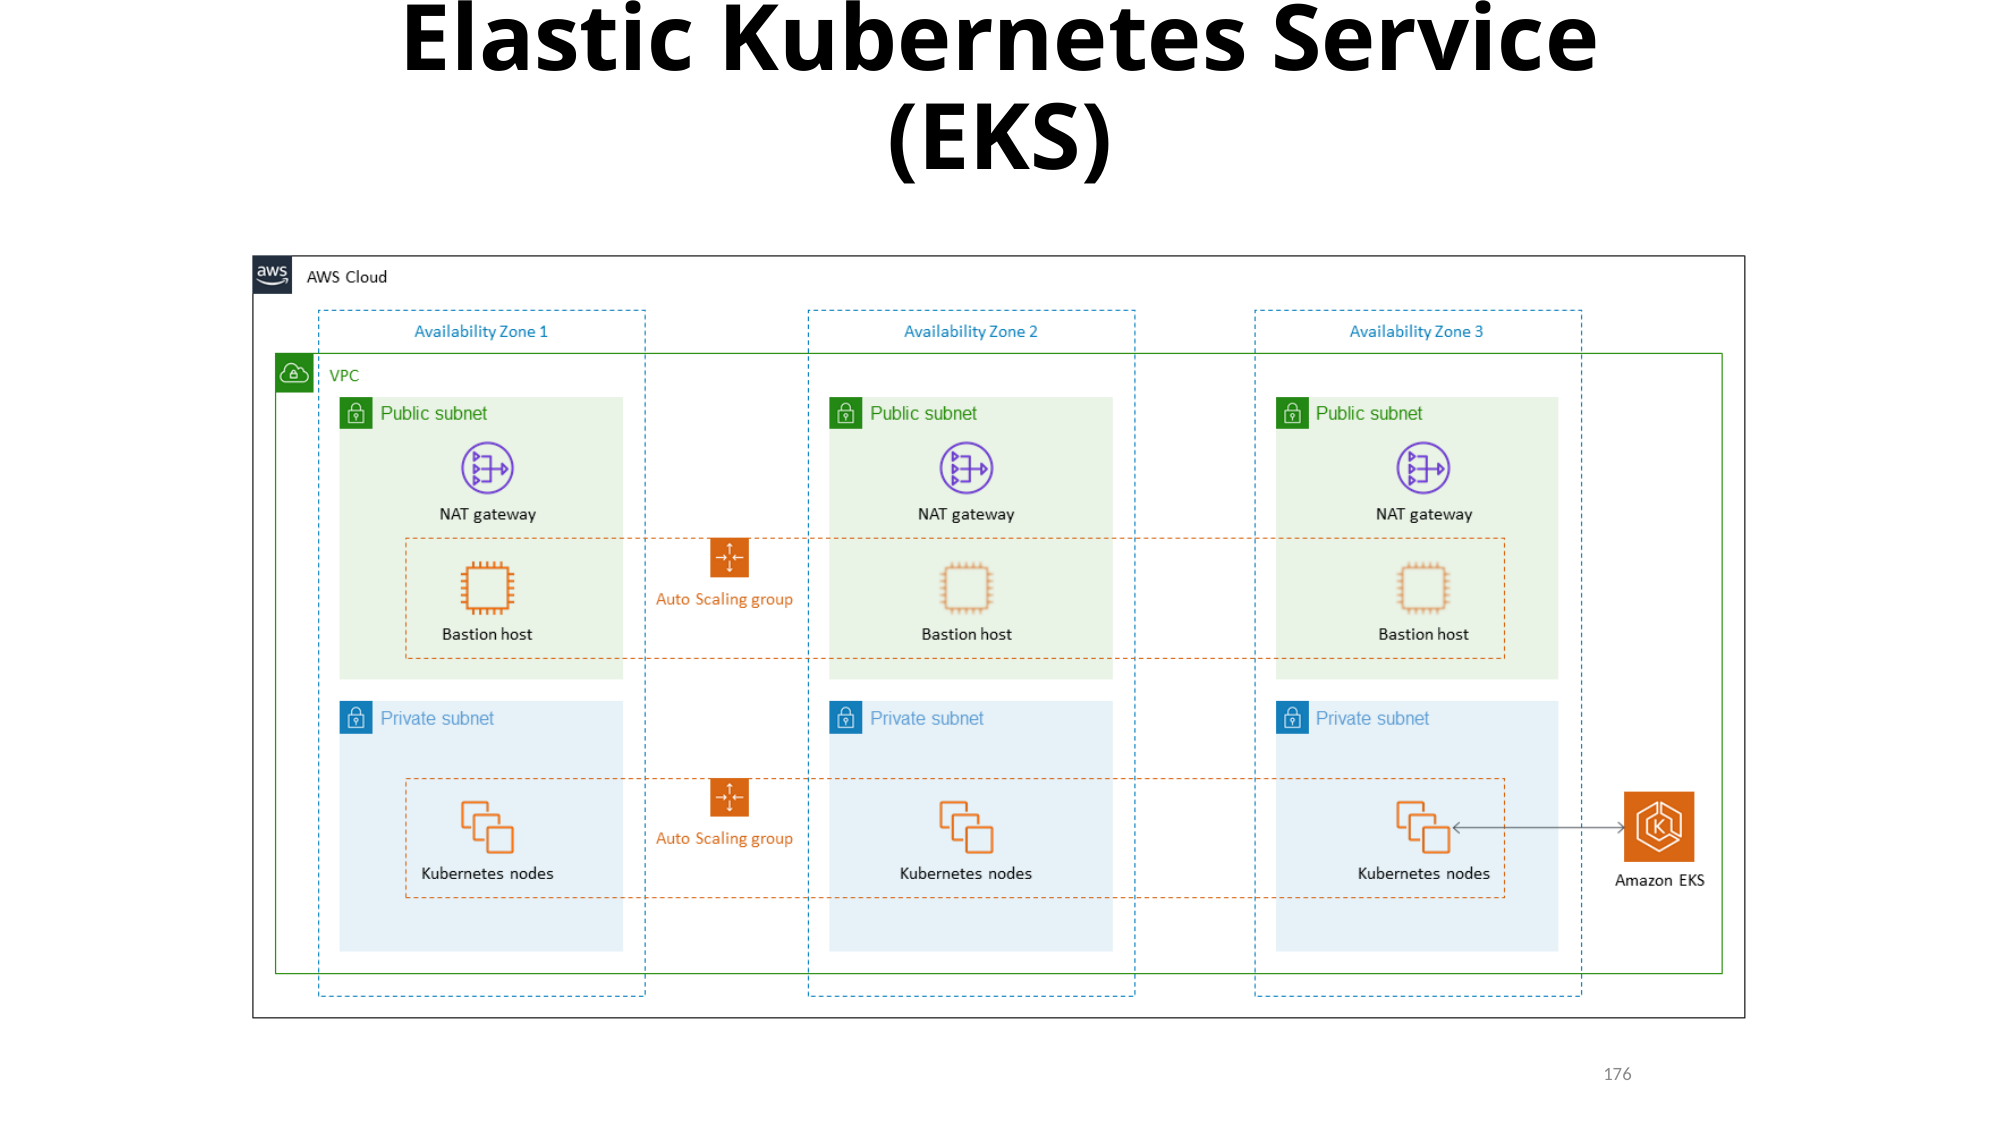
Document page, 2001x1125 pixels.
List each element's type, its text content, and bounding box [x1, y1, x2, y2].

picture [249, 252, 1750, 1023]
title Elastic Kubernetes Service (EKS) [353, 33, 1647, 149]
text_box 176 [1309, 1042, 1647, 1103]
